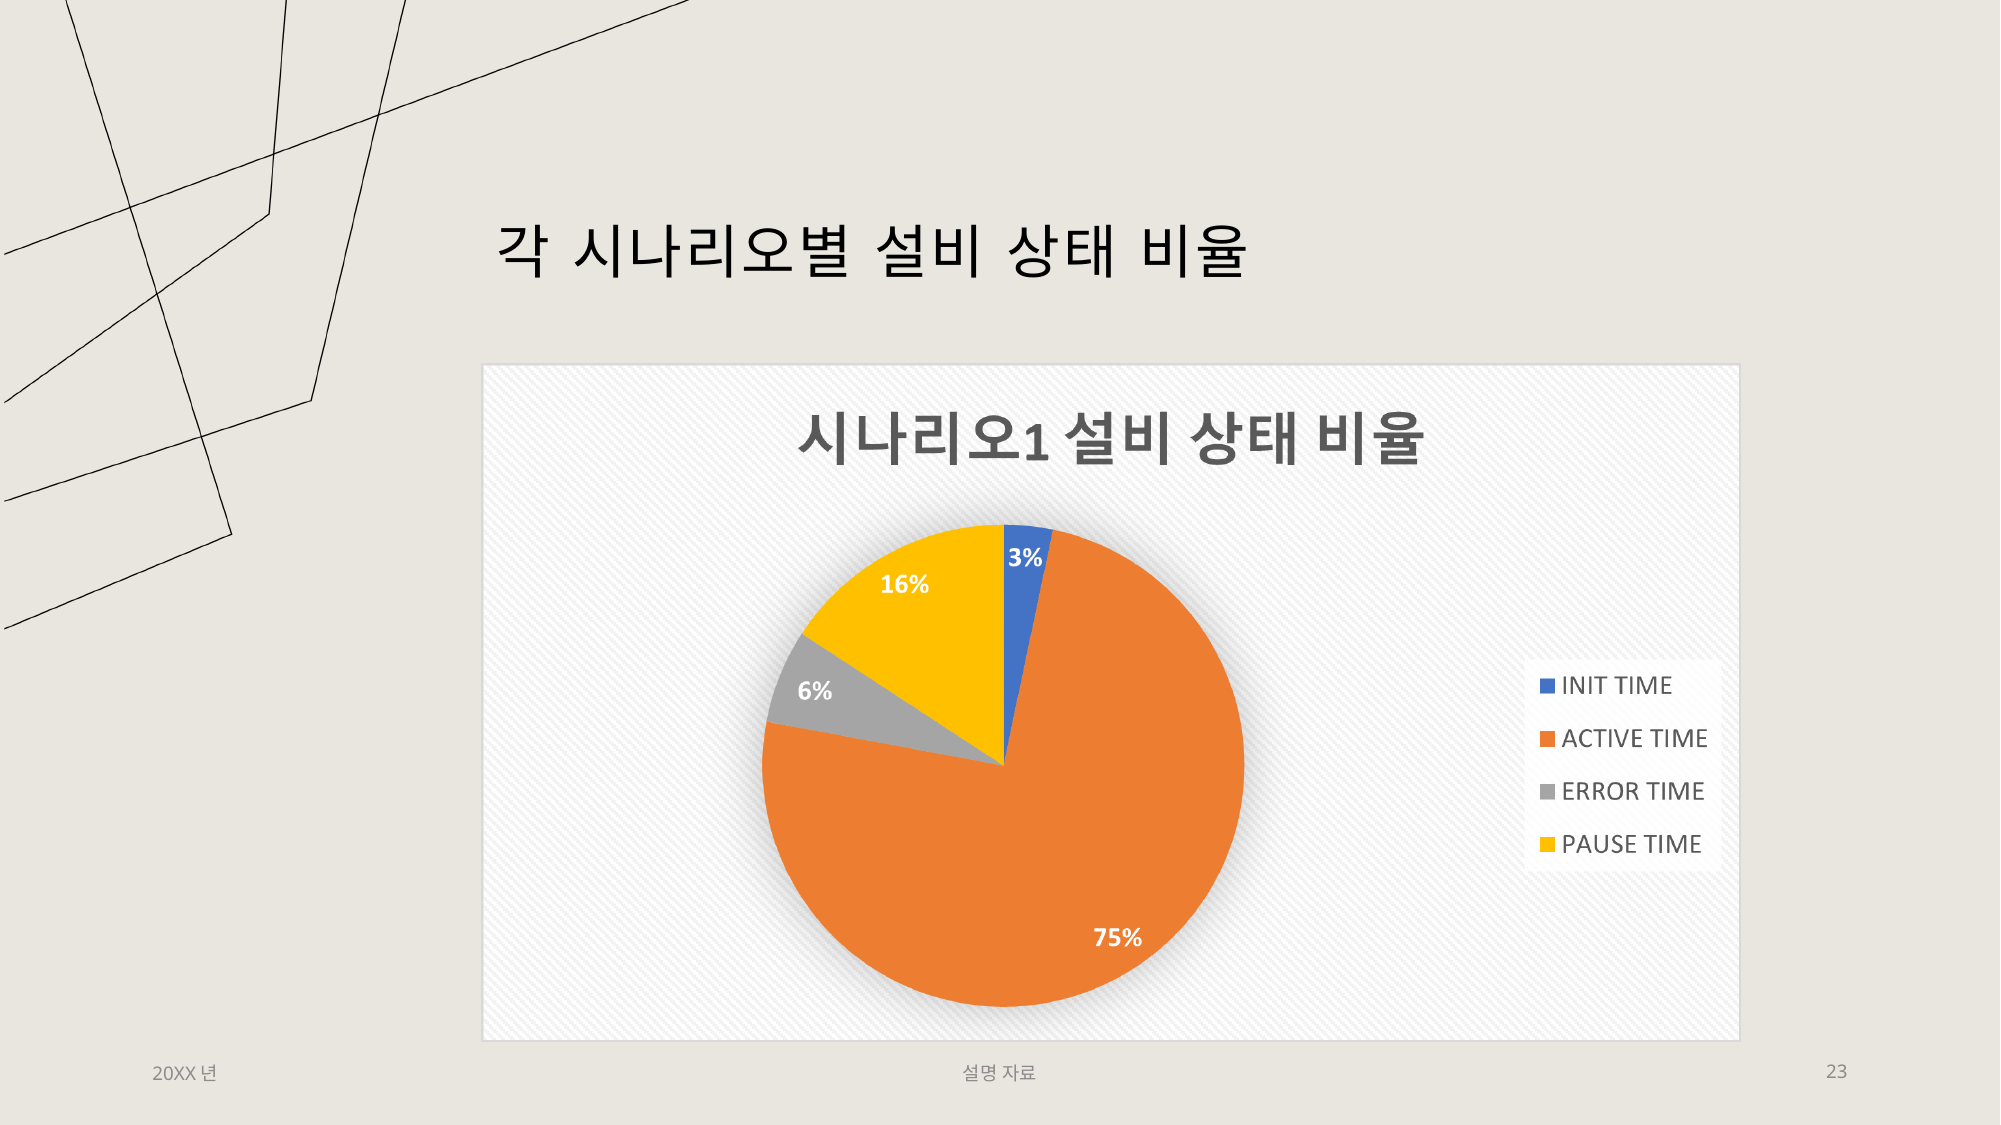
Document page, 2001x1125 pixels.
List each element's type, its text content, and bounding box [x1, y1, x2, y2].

title 각 시나리오별 설비 상태 비율 [481, 146, 1863, 364]
slide_number 23 [1412, 1042, 1863, 1103]
slide_number 20XX년 [137, 1042, 588, 1103]
footer 설명 자료 [662, 1043, 1338, 1103]
picture [4, 0, 1741, 1043]
